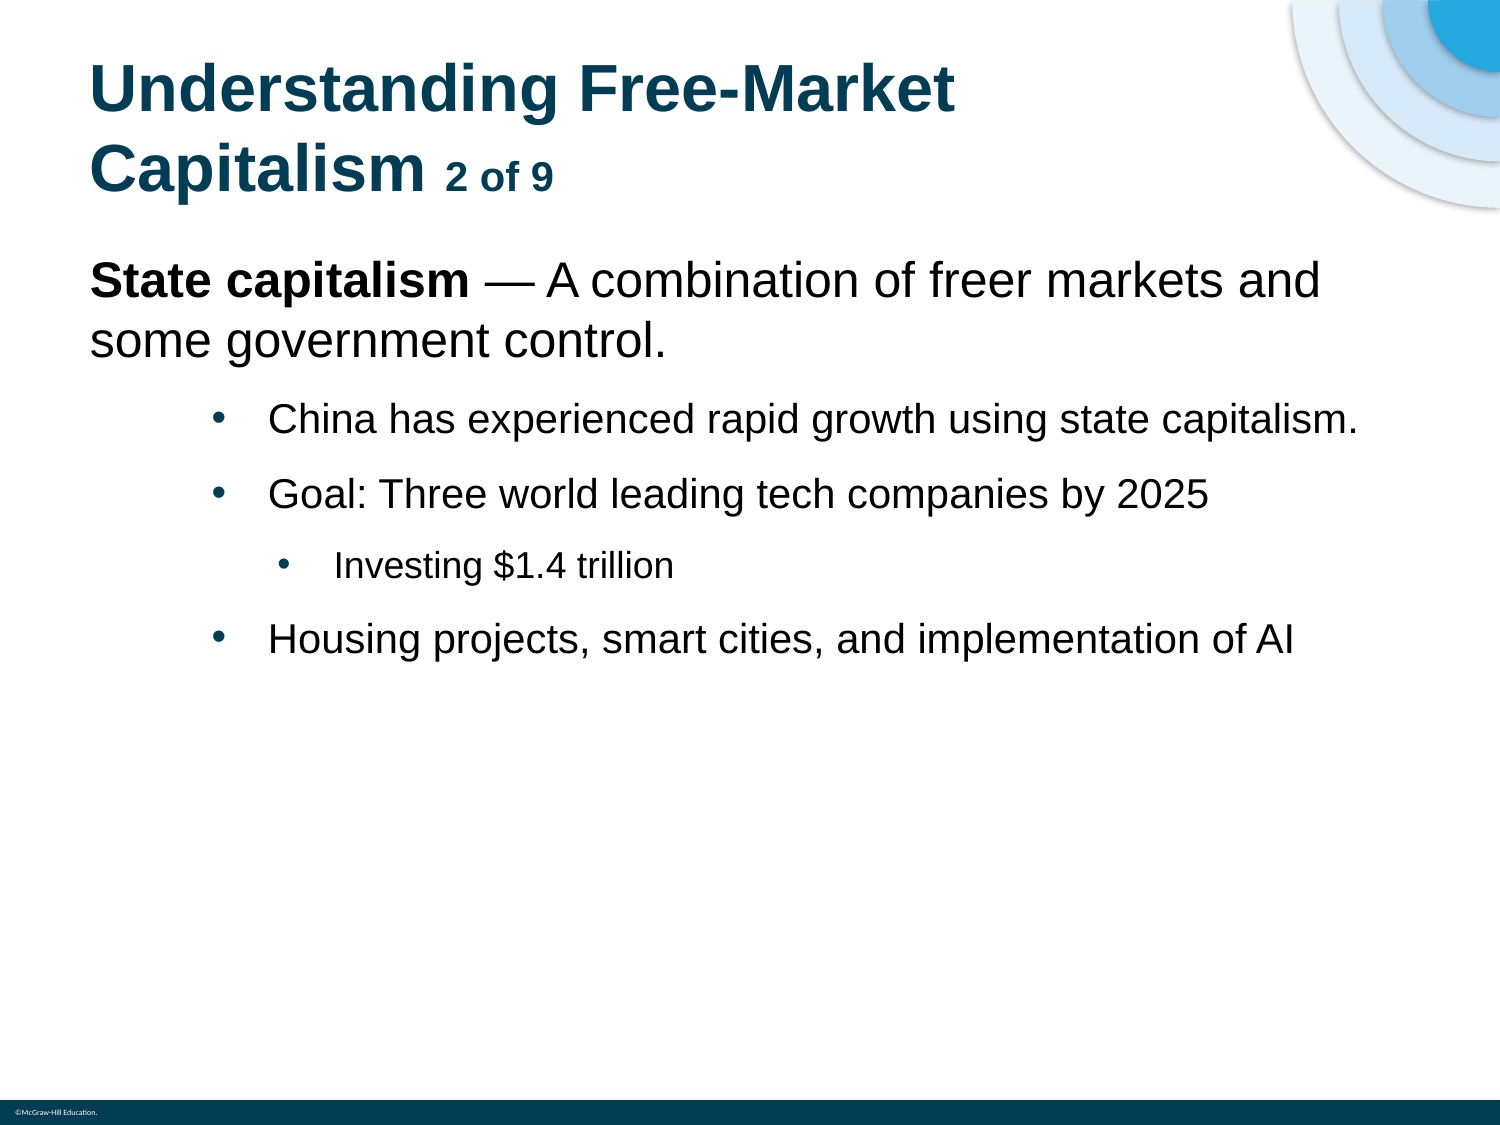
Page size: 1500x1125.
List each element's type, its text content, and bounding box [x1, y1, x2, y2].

title Understanding Free-Market Capitalism 2 of 9 [75, 37, 1300, 138]
list State capitalism — A combination of freer markets and some government control. China has experienced rapid growth using state capitalism. Goal: Three world leading tech companies by 2025 Investing $1.4 trillion Housing projects, smart cities, and implementation of AI Source: https://www.japantimes.co.jp/news/2020/05/21/business/china-plan-tech-crown/ [75, 239, 1463, 1048]
